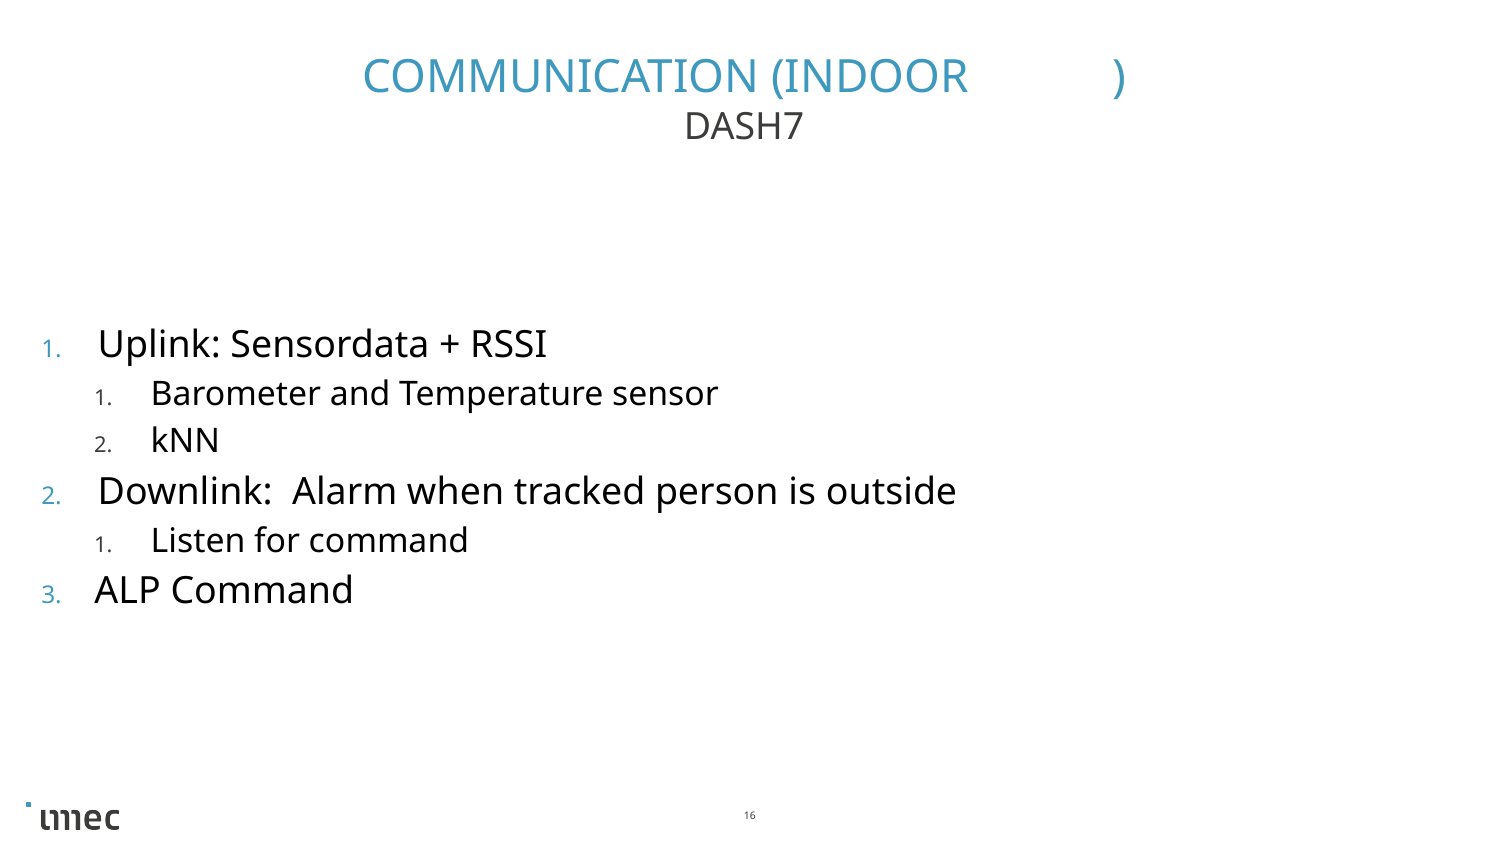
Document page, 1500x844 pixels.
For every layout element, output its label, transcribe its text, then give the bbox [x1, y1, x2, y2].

list DASH7 [26, 94, 1463, 156]
slide_number 16 [679, 802, 821, 831]
title Communication (INDOOR ) [26, 38, 1463, 94]
list Uplink: Sensordata + RSSI Barometer and Temperature sensor kNN Downlink: Alarm when tracked person is outside Listen for command ALP Command [26, 175, 1463, 756]
picture [26, 802, 119, 830]
